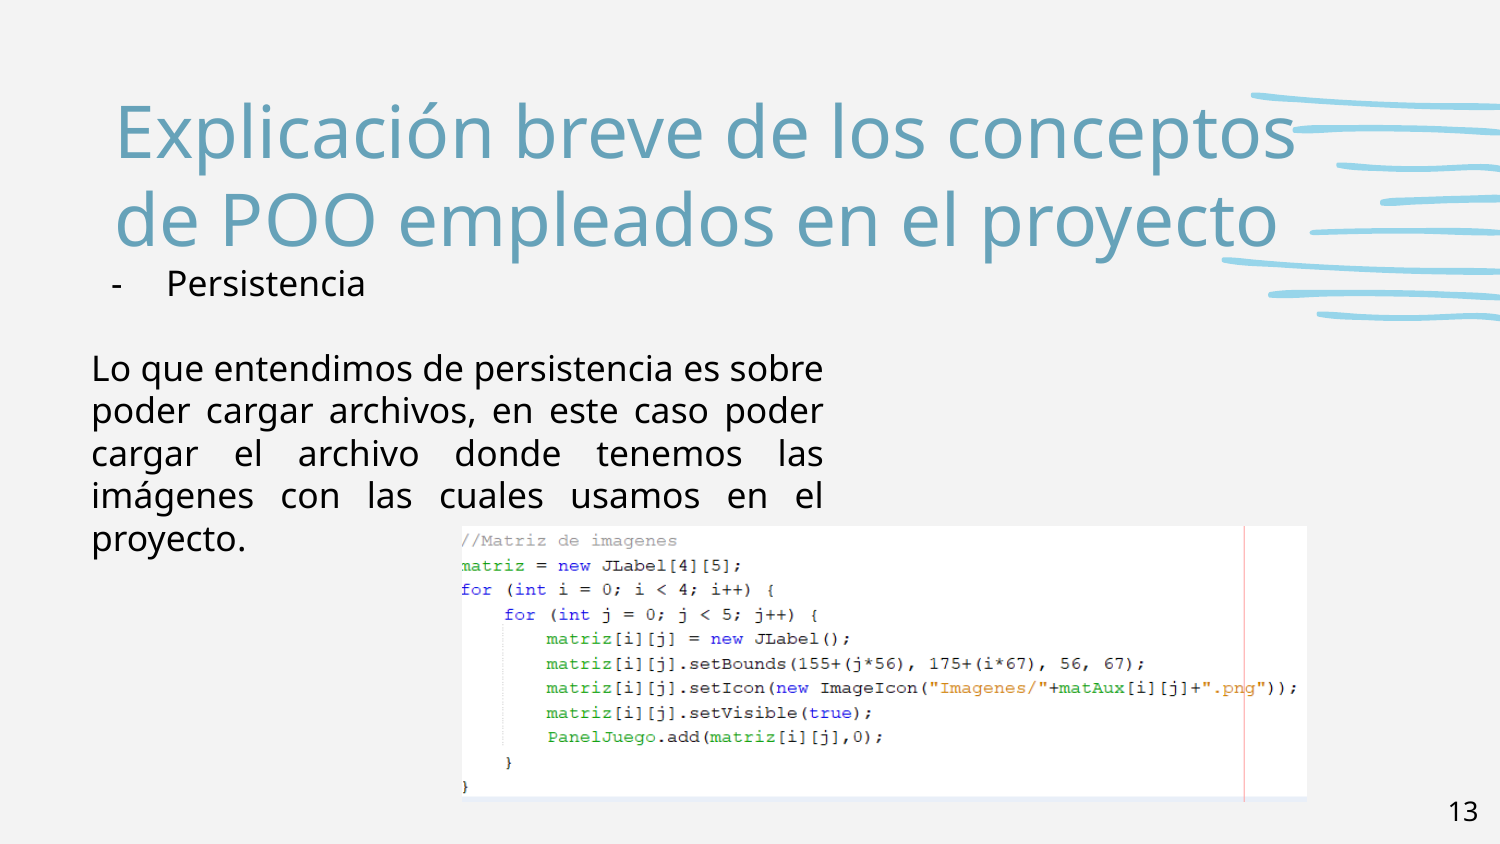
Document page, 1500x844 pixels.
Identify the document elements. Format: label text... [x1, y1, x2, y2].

title Explicación breve de los conceptos de POO empleados en el proyecto [99, 70, 1379, 191]
subtitle Persistencia Lo que entendimos de persistencia es sobre poder cargar archivos, en este caso poder cargar el archivo donde tenemos las imágenes con las cuales usamos en el proyecto. [76, 246, 840, 844]
slide_number ‹#› [1403, 779, 1494, 844]
picture [462, 526, 1307, 802]
